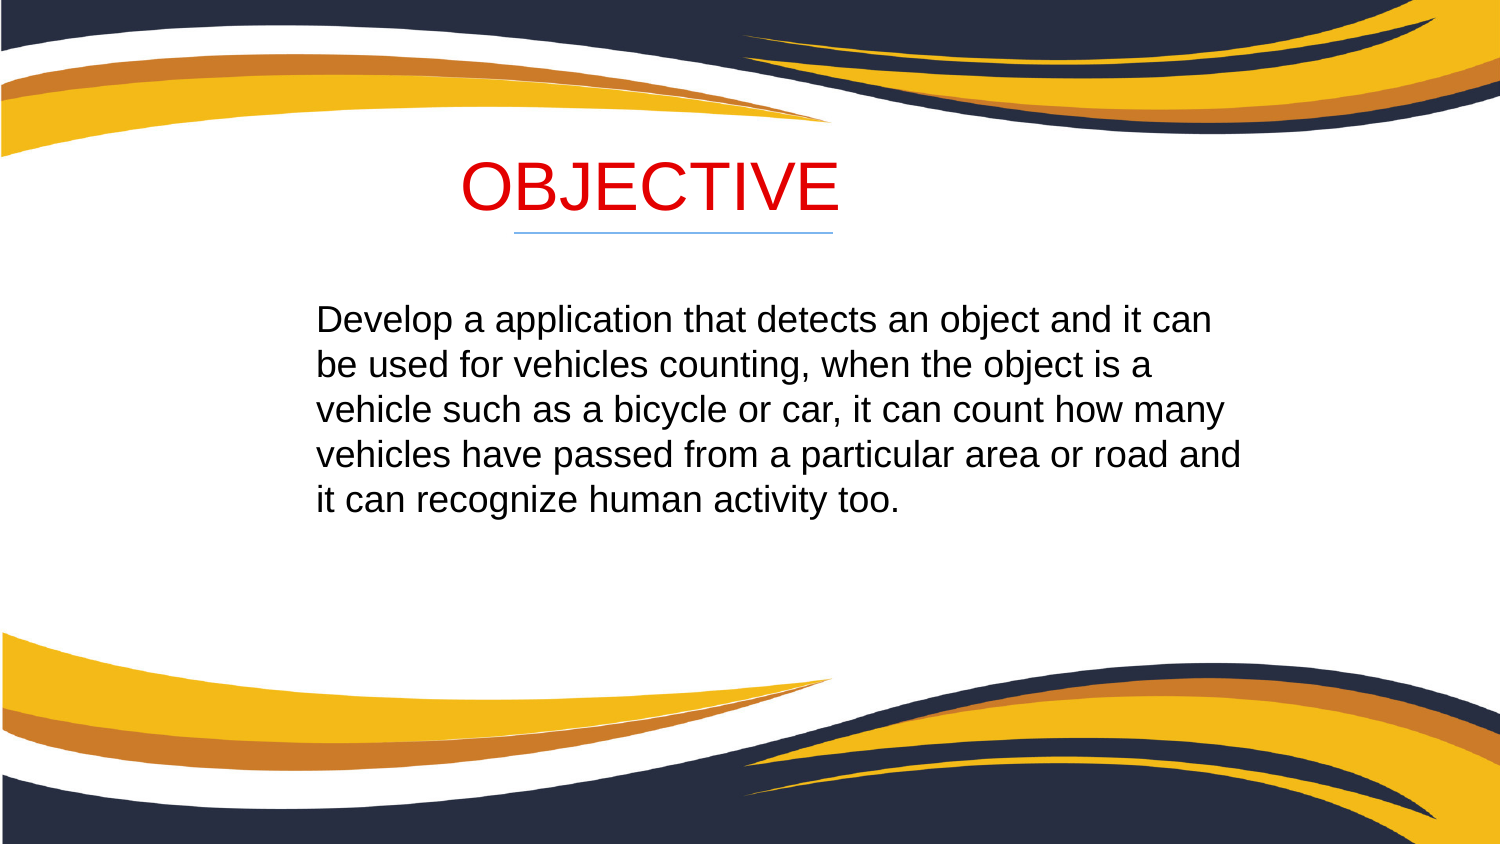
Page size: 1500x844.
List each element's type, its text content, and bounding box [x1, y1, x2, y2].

title OBJECTIVE [430, 126, 891, 219]
subtitle Develop a application that detects an object and it can be used for vehicles counting, when the object is a vehicle such as a bicycle or car, it can count how many vehicles have passed from a particular area or road and it can recognize human activity too. [300, 279, 1272, 716]
picture [0, 0, 1500, 844]
